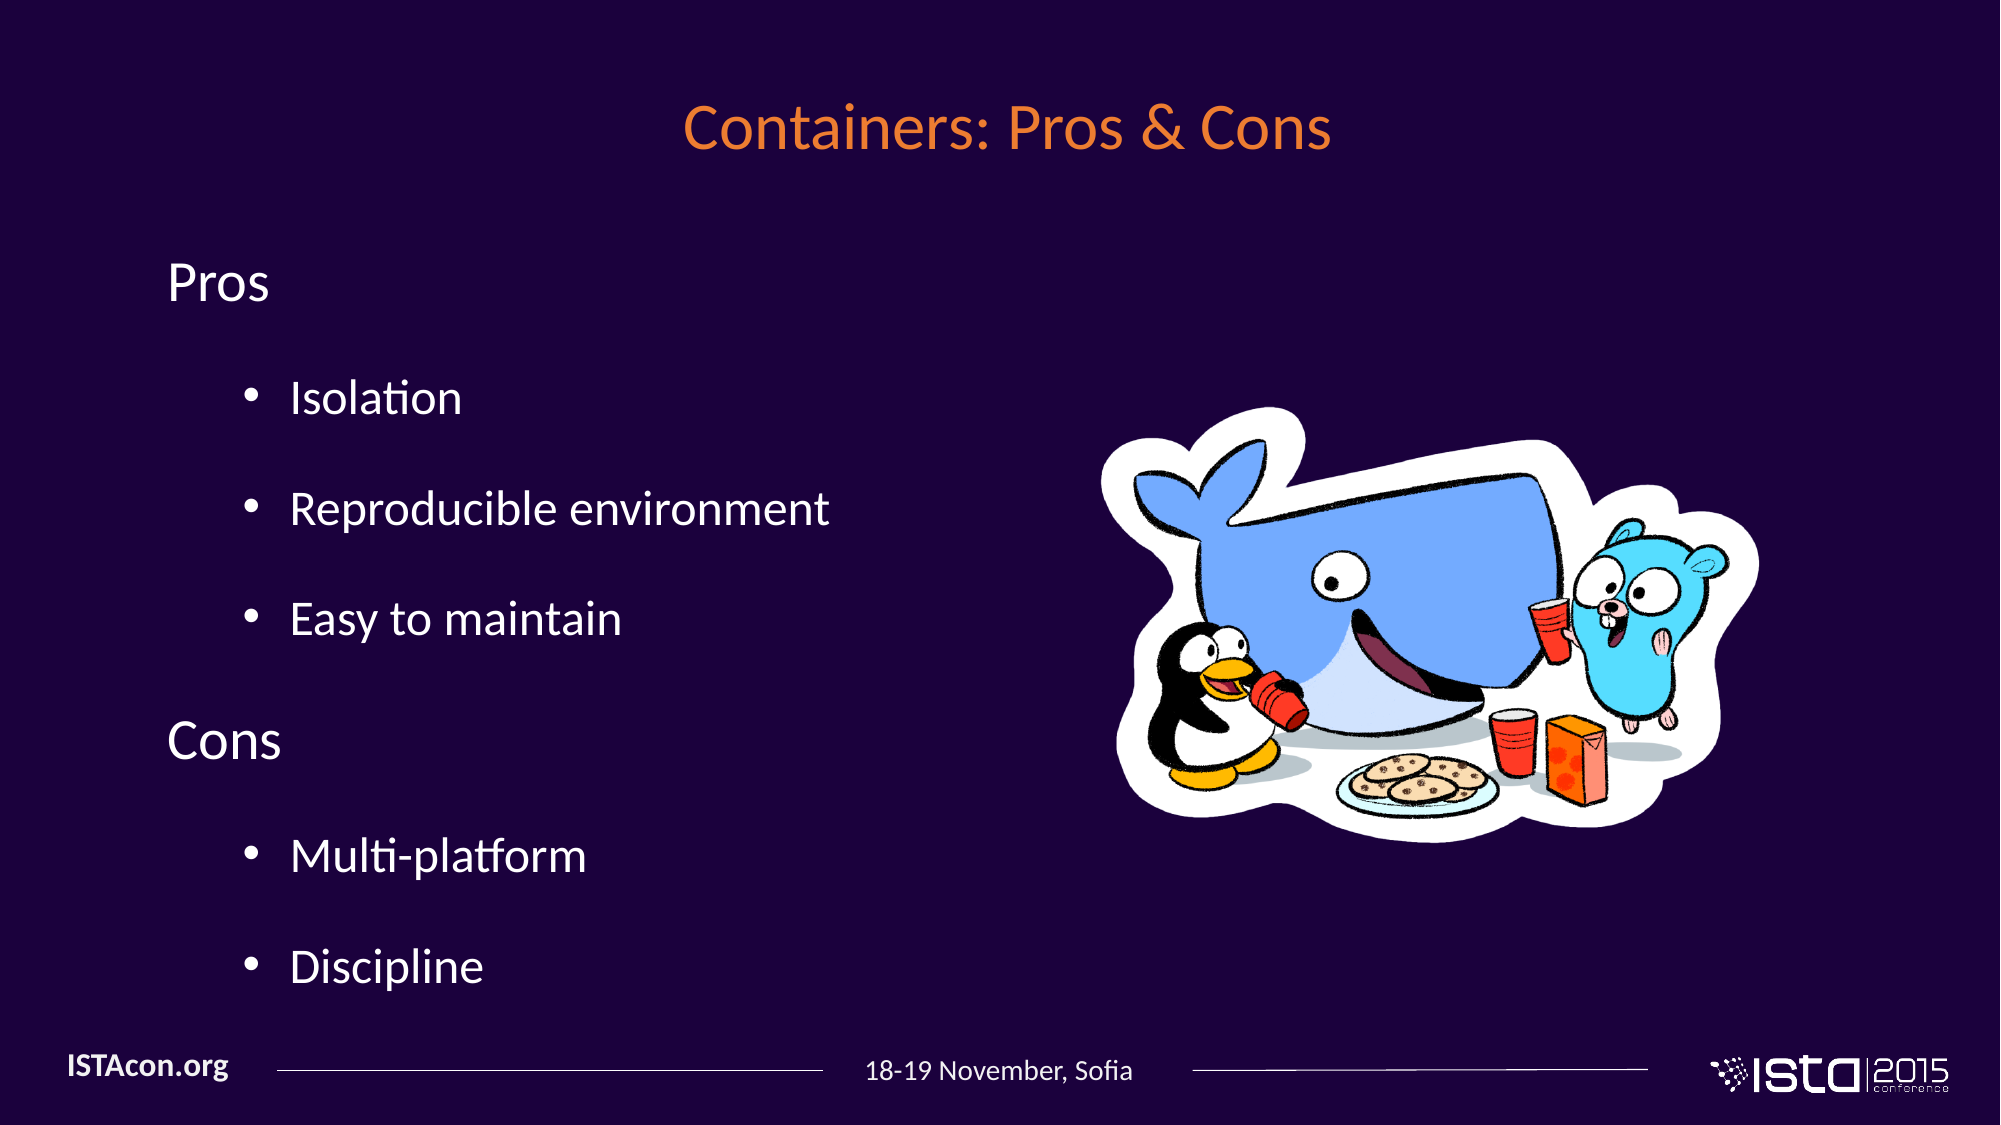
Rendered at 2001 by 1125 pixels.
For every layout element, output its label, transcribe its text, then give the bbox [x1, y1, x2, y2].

list Pros Isolation Reproducible environment Easy to maintain Cons Multi-platform Discipline [152, 200, 1863, 1014]
text_box Containers: Pros & Cons [242, 75, 1774, 170]
text_box 18-19 November, Sofia [849, 1048, 1151, 1101]
picture [1078, 380, 1768, 864]
text_box ISTAcon.org [51, 1040, 319, 1101]
picture [1683, 1031, 1976, 1115]
